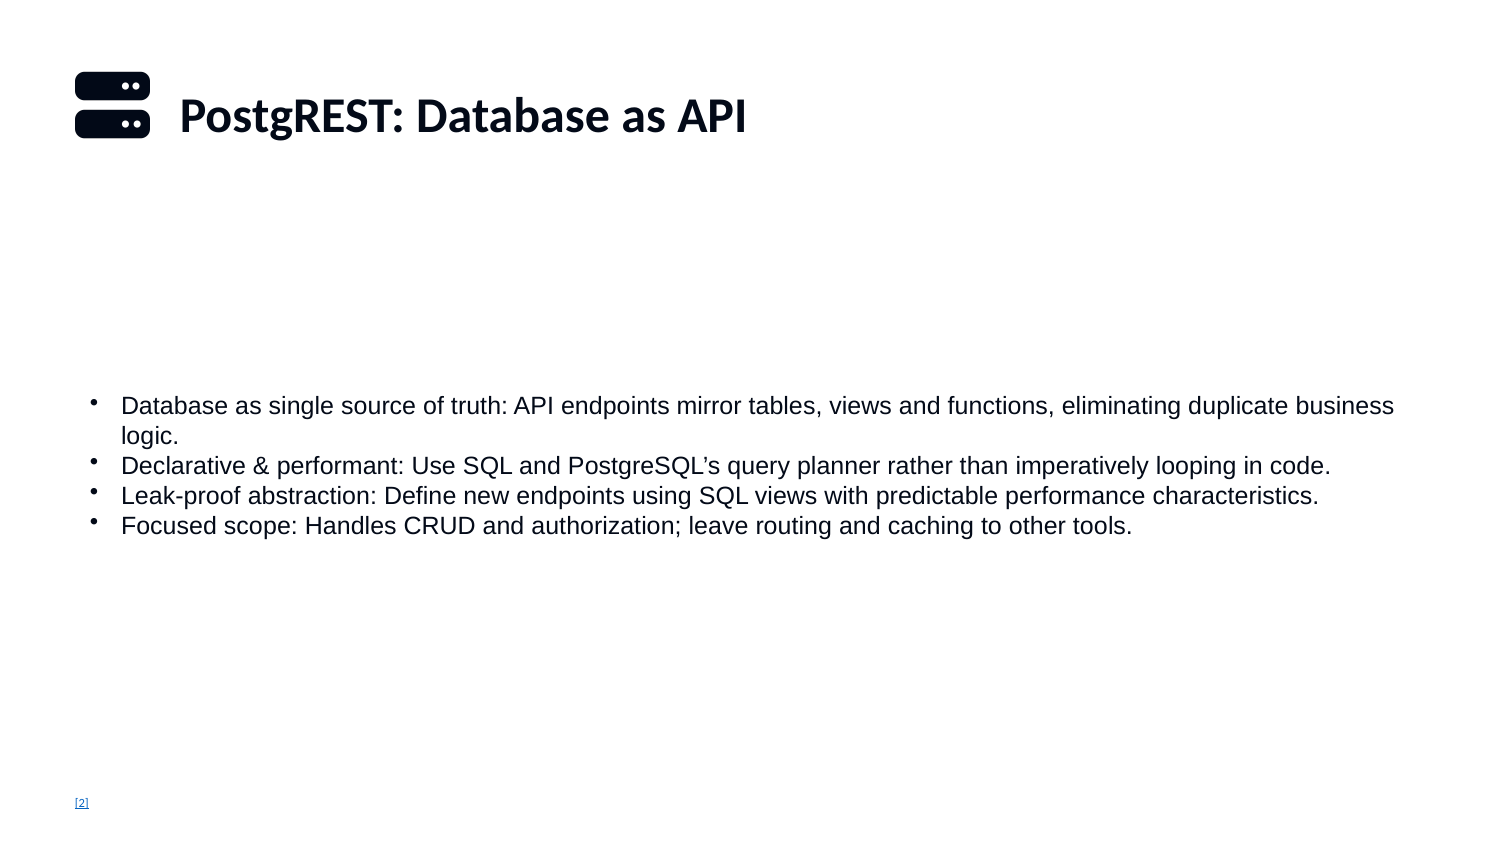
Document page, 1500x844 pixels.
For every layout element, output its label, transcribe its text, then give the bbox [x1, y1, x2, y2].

text_box [2] [59, 783, 1440, 822]
text_box Database as single source of truth: API endpoints mirror tables, views and functions, eliminating duplicate business logic. Declarative & performant: Use SQL and PostgreSQL’s query planner rather than imperatively looping in code. Leak‑proof abstraction: Define new endpoints using SQL views with predictable performance characteristics. Focused scope: Handles CRUD and authorization; leave routing and caching to other tools. [74, 179, 1425, 750]
picture [74, 67, 150, 143]
text_box PostgREST: Database as API [164, 67, 1440, 158]
